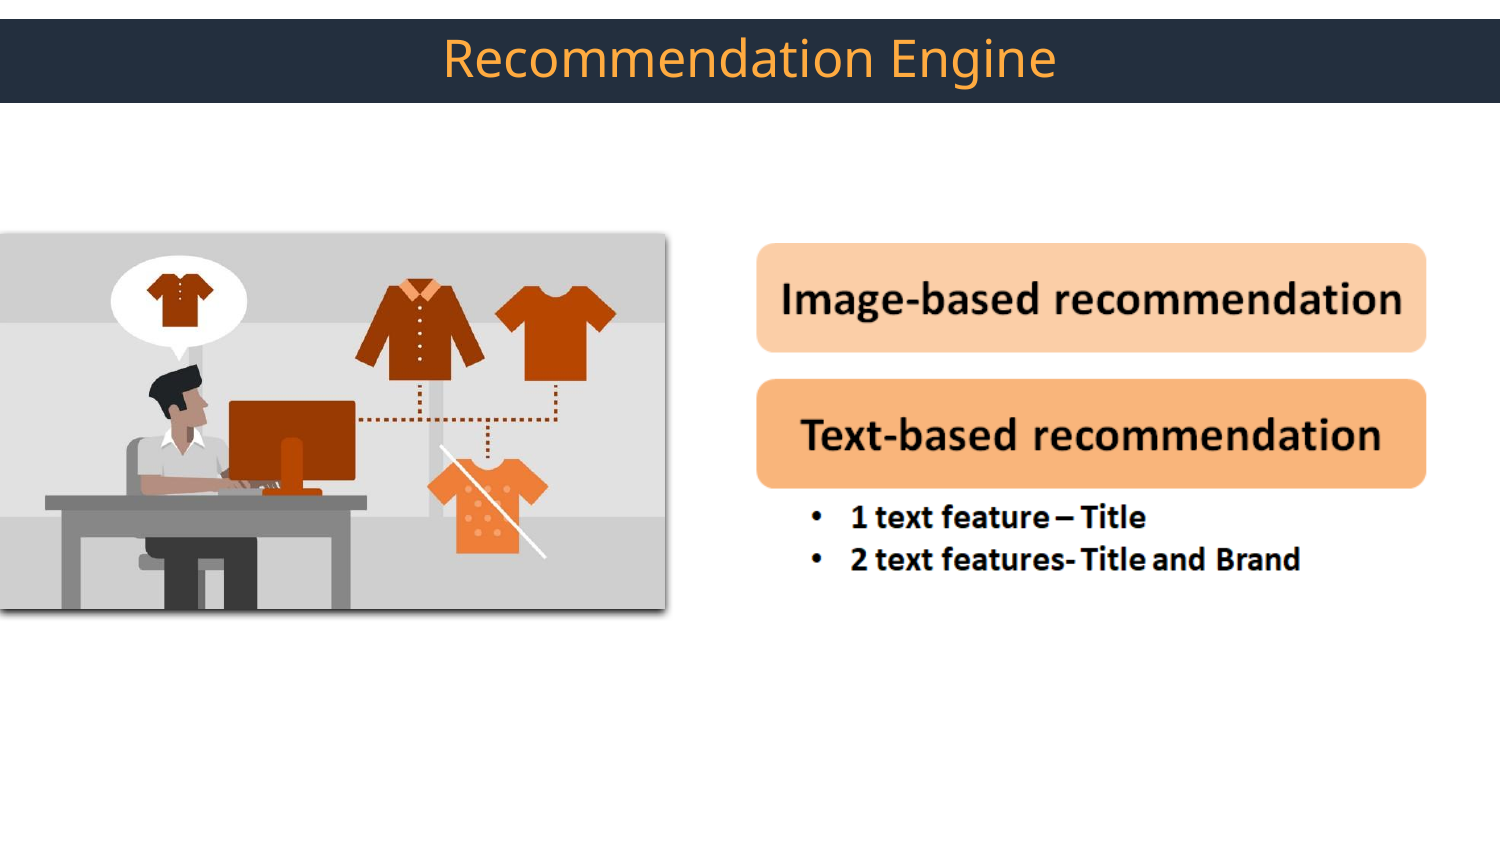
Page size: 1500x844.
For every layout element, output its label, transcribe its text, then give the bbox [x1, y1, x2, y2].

picture [749, 243, 1433, 601]
title Recommendation Engine [0, 19, 1500, 103]
picture [0, 234, 665, 609]
